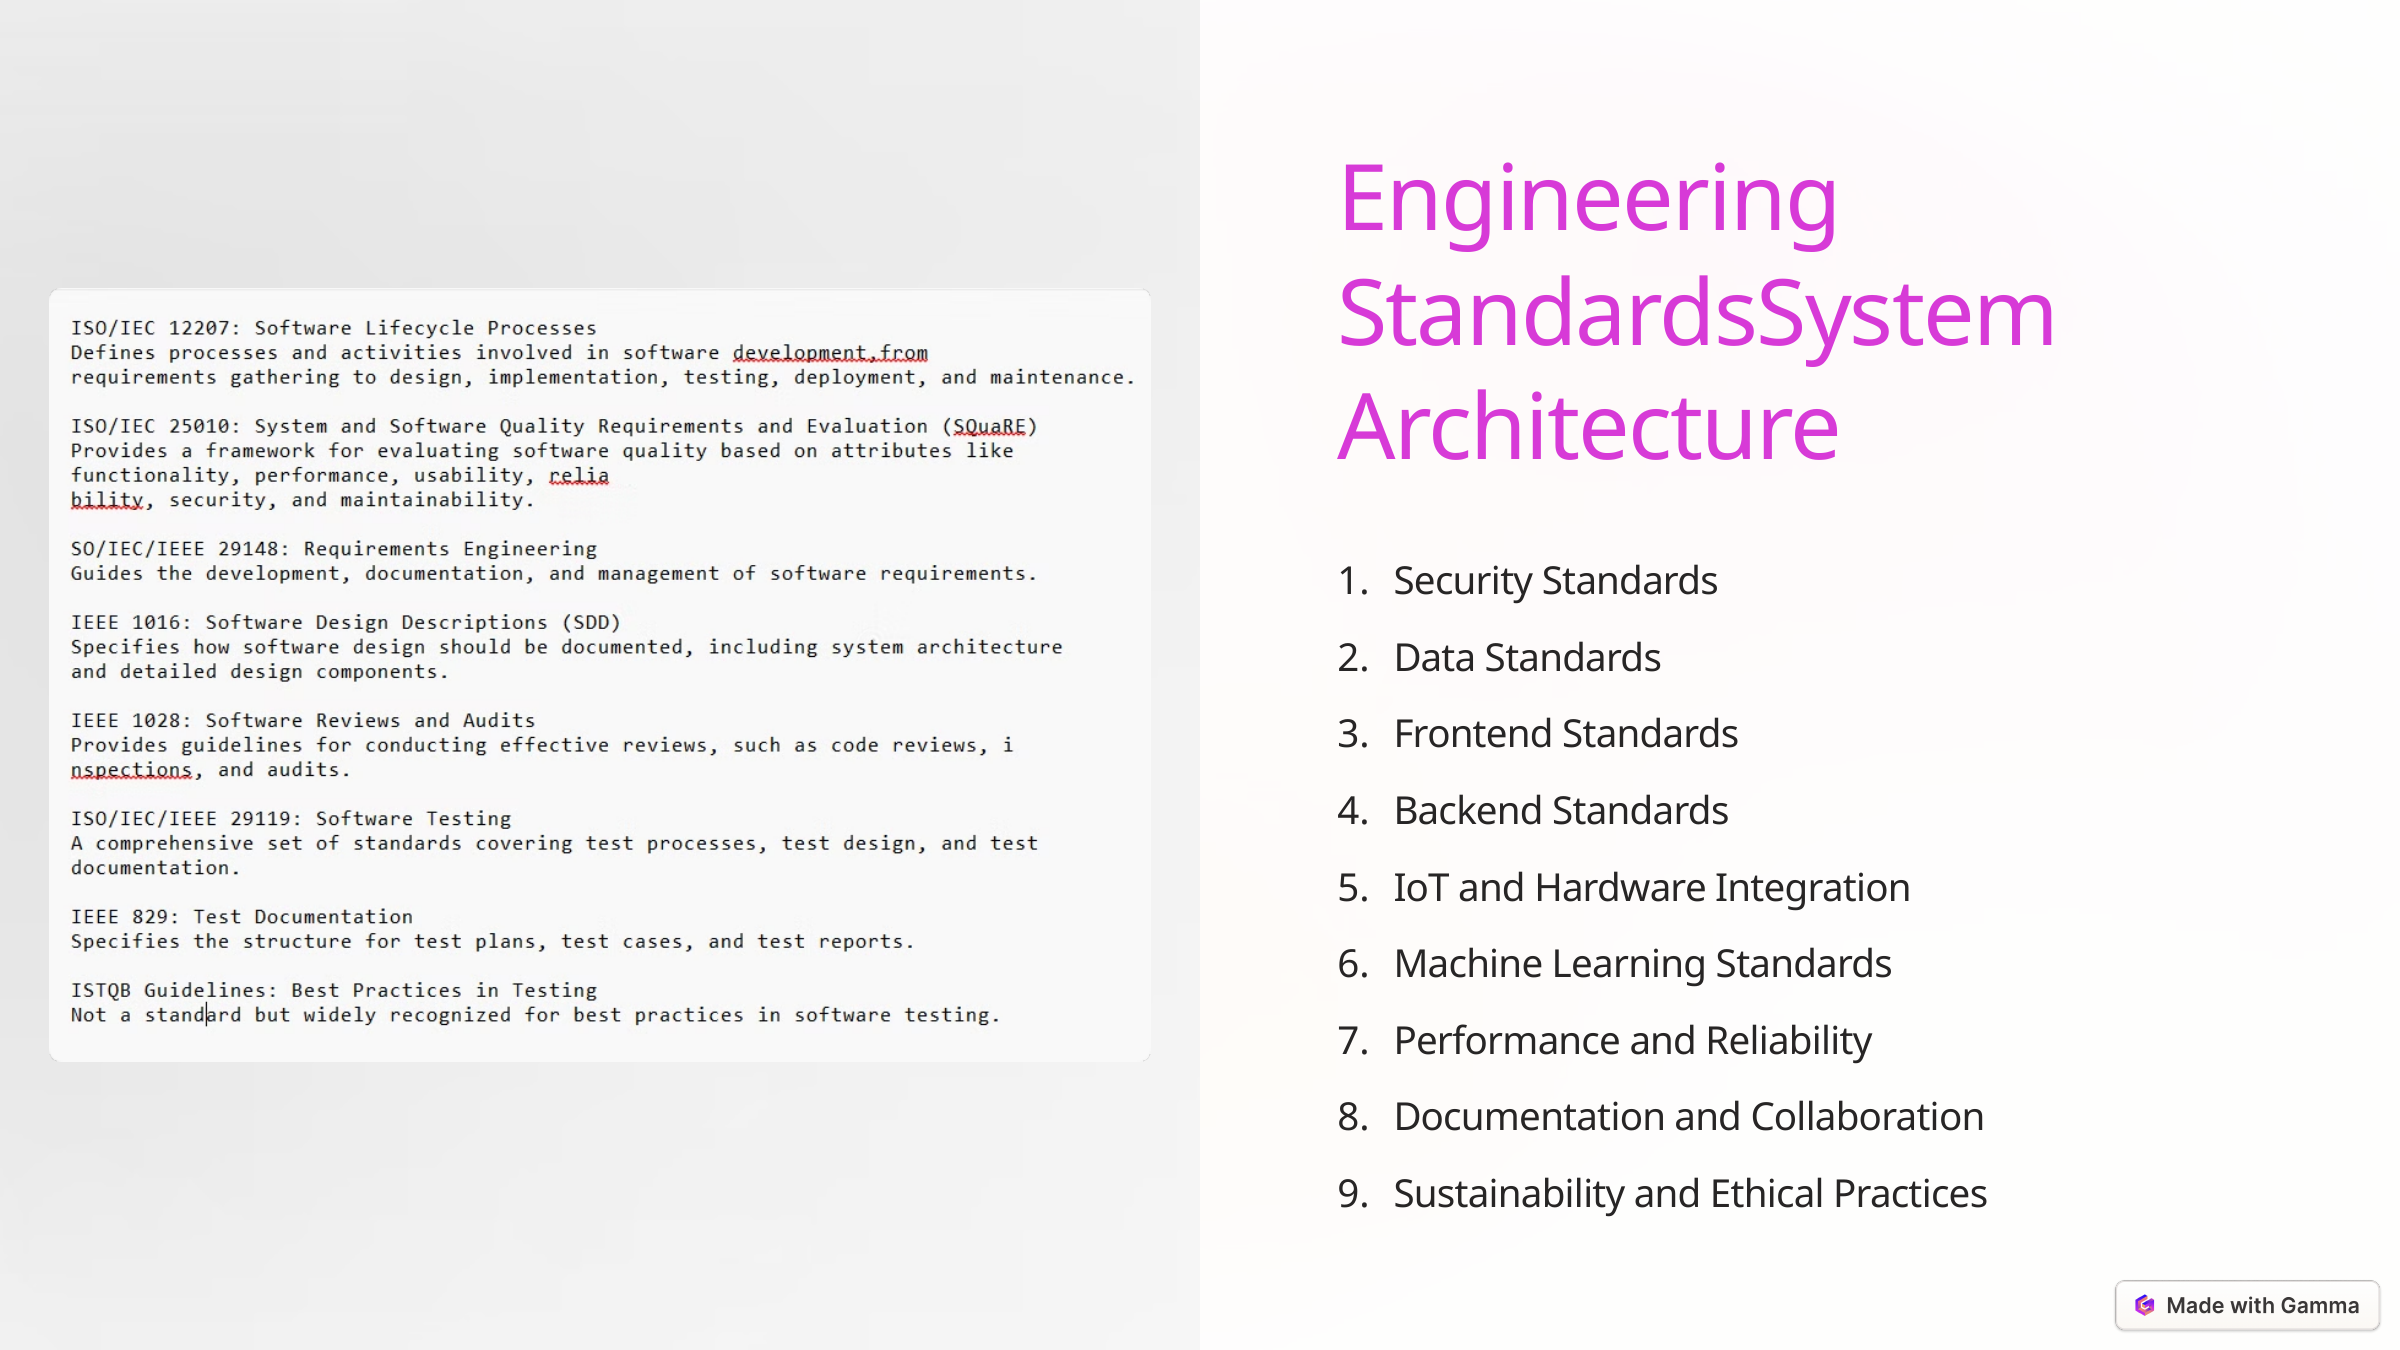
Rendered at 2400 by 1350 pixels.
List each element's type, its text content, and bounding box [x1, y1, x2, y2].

picture [0, 0, 1200, 1350]
text_box Sustainability and Ethical Practices [1337, 1152, 2263, 1216]
text_box Performance and Reliability [1337, 999, 2263, 1063]
text_box Documentation and Collaboration [1337, 1075, 2263, 1139]
text_box Backend Standards [1337, 769, 2263, 833]
text_box Security Standards [1337, 539, 2263, 603]
picture [2106, 1271, 2389, 1339]
text_box Machine Learning Standards [1337, 922, 2263, 986]
text_box Engineering StandardsSystem Architecture [1337, 134, 2263, 482]
text_box IoT and Hardware Integration [1337, 846, 2263, 909]
text_box Frontend Standards [1337, 693, 2263, 756]
text_box Data Standards [1337, 616, 2263, 680]
